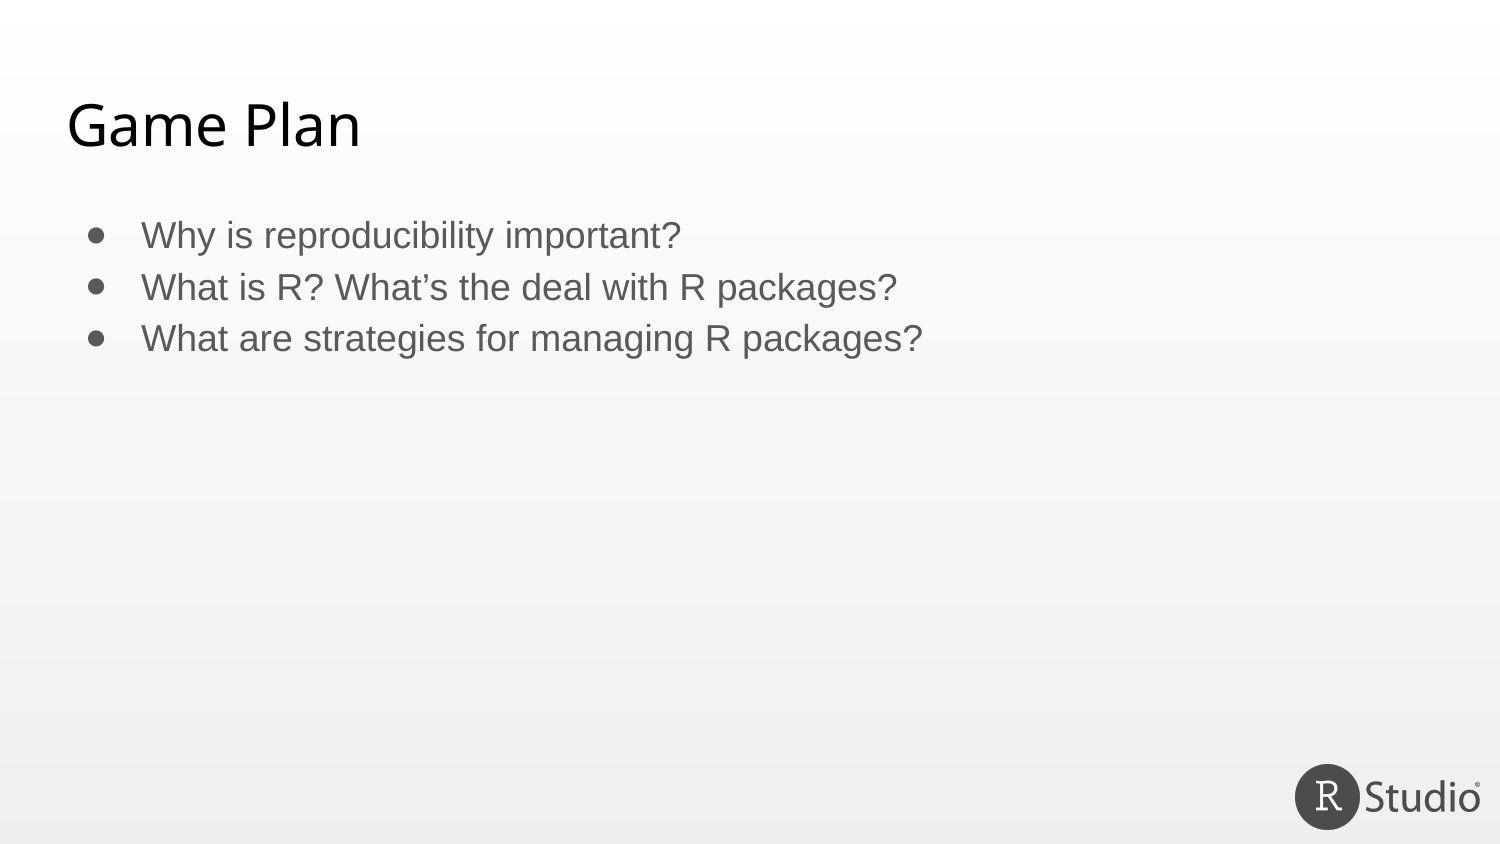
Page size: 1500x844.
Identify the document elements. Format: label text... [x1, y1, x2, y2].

picture [1295, 764, 1480, 830]
list Why is reproducibility important? What is R? What’s the deal with R packages? What are strategies for managing R packages? [51, 189, 1449, 750]
title Game Plan [51, 72, 1449, 167]
